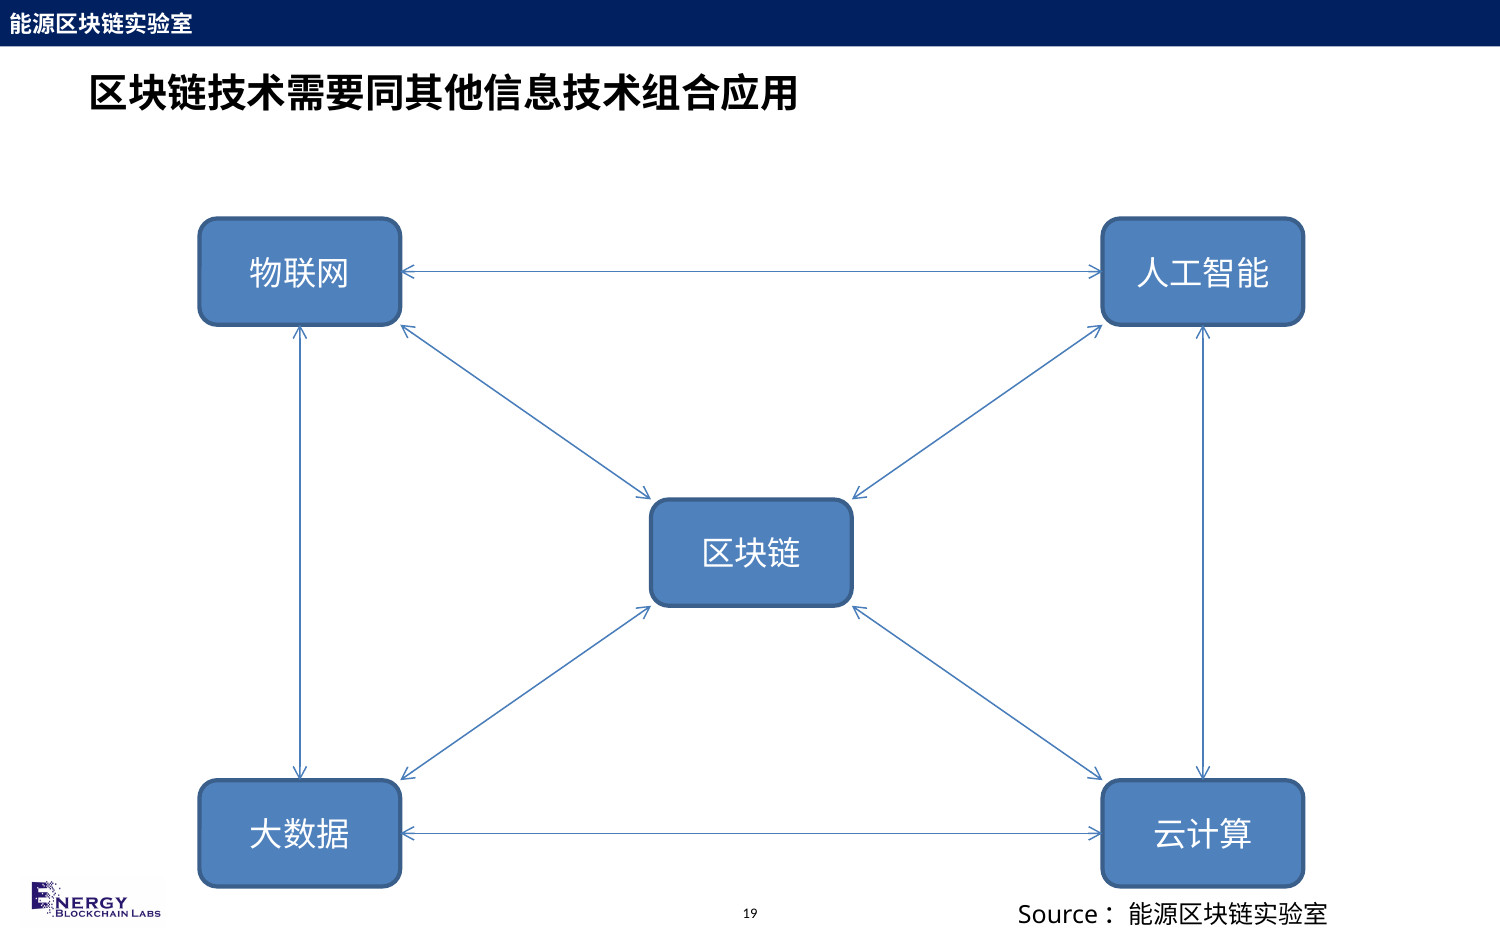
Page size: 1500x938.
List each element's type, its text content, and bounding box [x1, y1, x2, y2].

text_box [851, 324, 1103, 500]
text_box 人工智能 [1100, 216, 1306, 327]
text_box Source：能源区块链实验室 [1003, 891, 1465, 938]
text_box 大数据 [197, 778, 403, 889]
picture [20, 876, 166, 929]
text_box 区块链 [648, 497, 854, 608]
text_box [400, 324, 652, 500]
title 区块链技术需要同其他信息技术组合应用 [75, 50, 1425, 134]
text_box 物联网 [197, 216, 403, 327]
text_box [851, 605, 1103, 781]
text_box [400, 605, 652, 781]
text_box 云计算 [1100, 778, 1306, 889]
